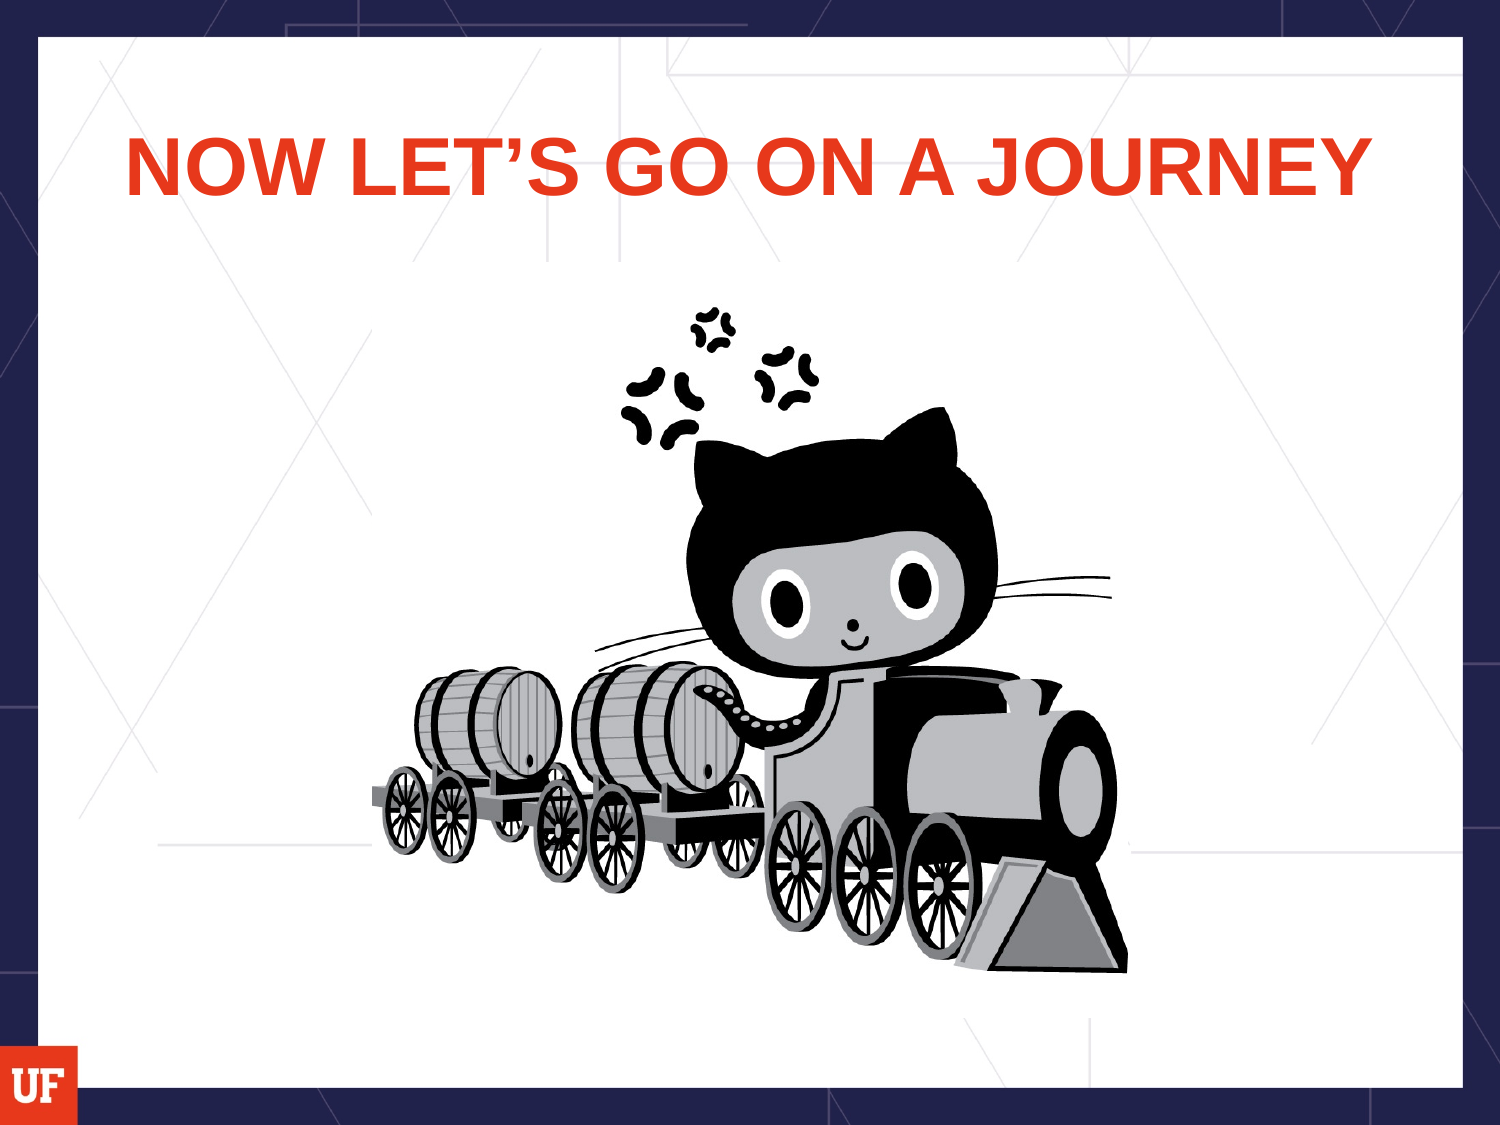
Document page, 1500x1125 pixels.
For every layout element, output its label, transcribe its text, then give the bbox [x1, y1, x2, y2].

title NOW LET’S GO ON A JOURNEY [62, 62, 1438, 263]
picture [0, 0, 1500, 1125]
